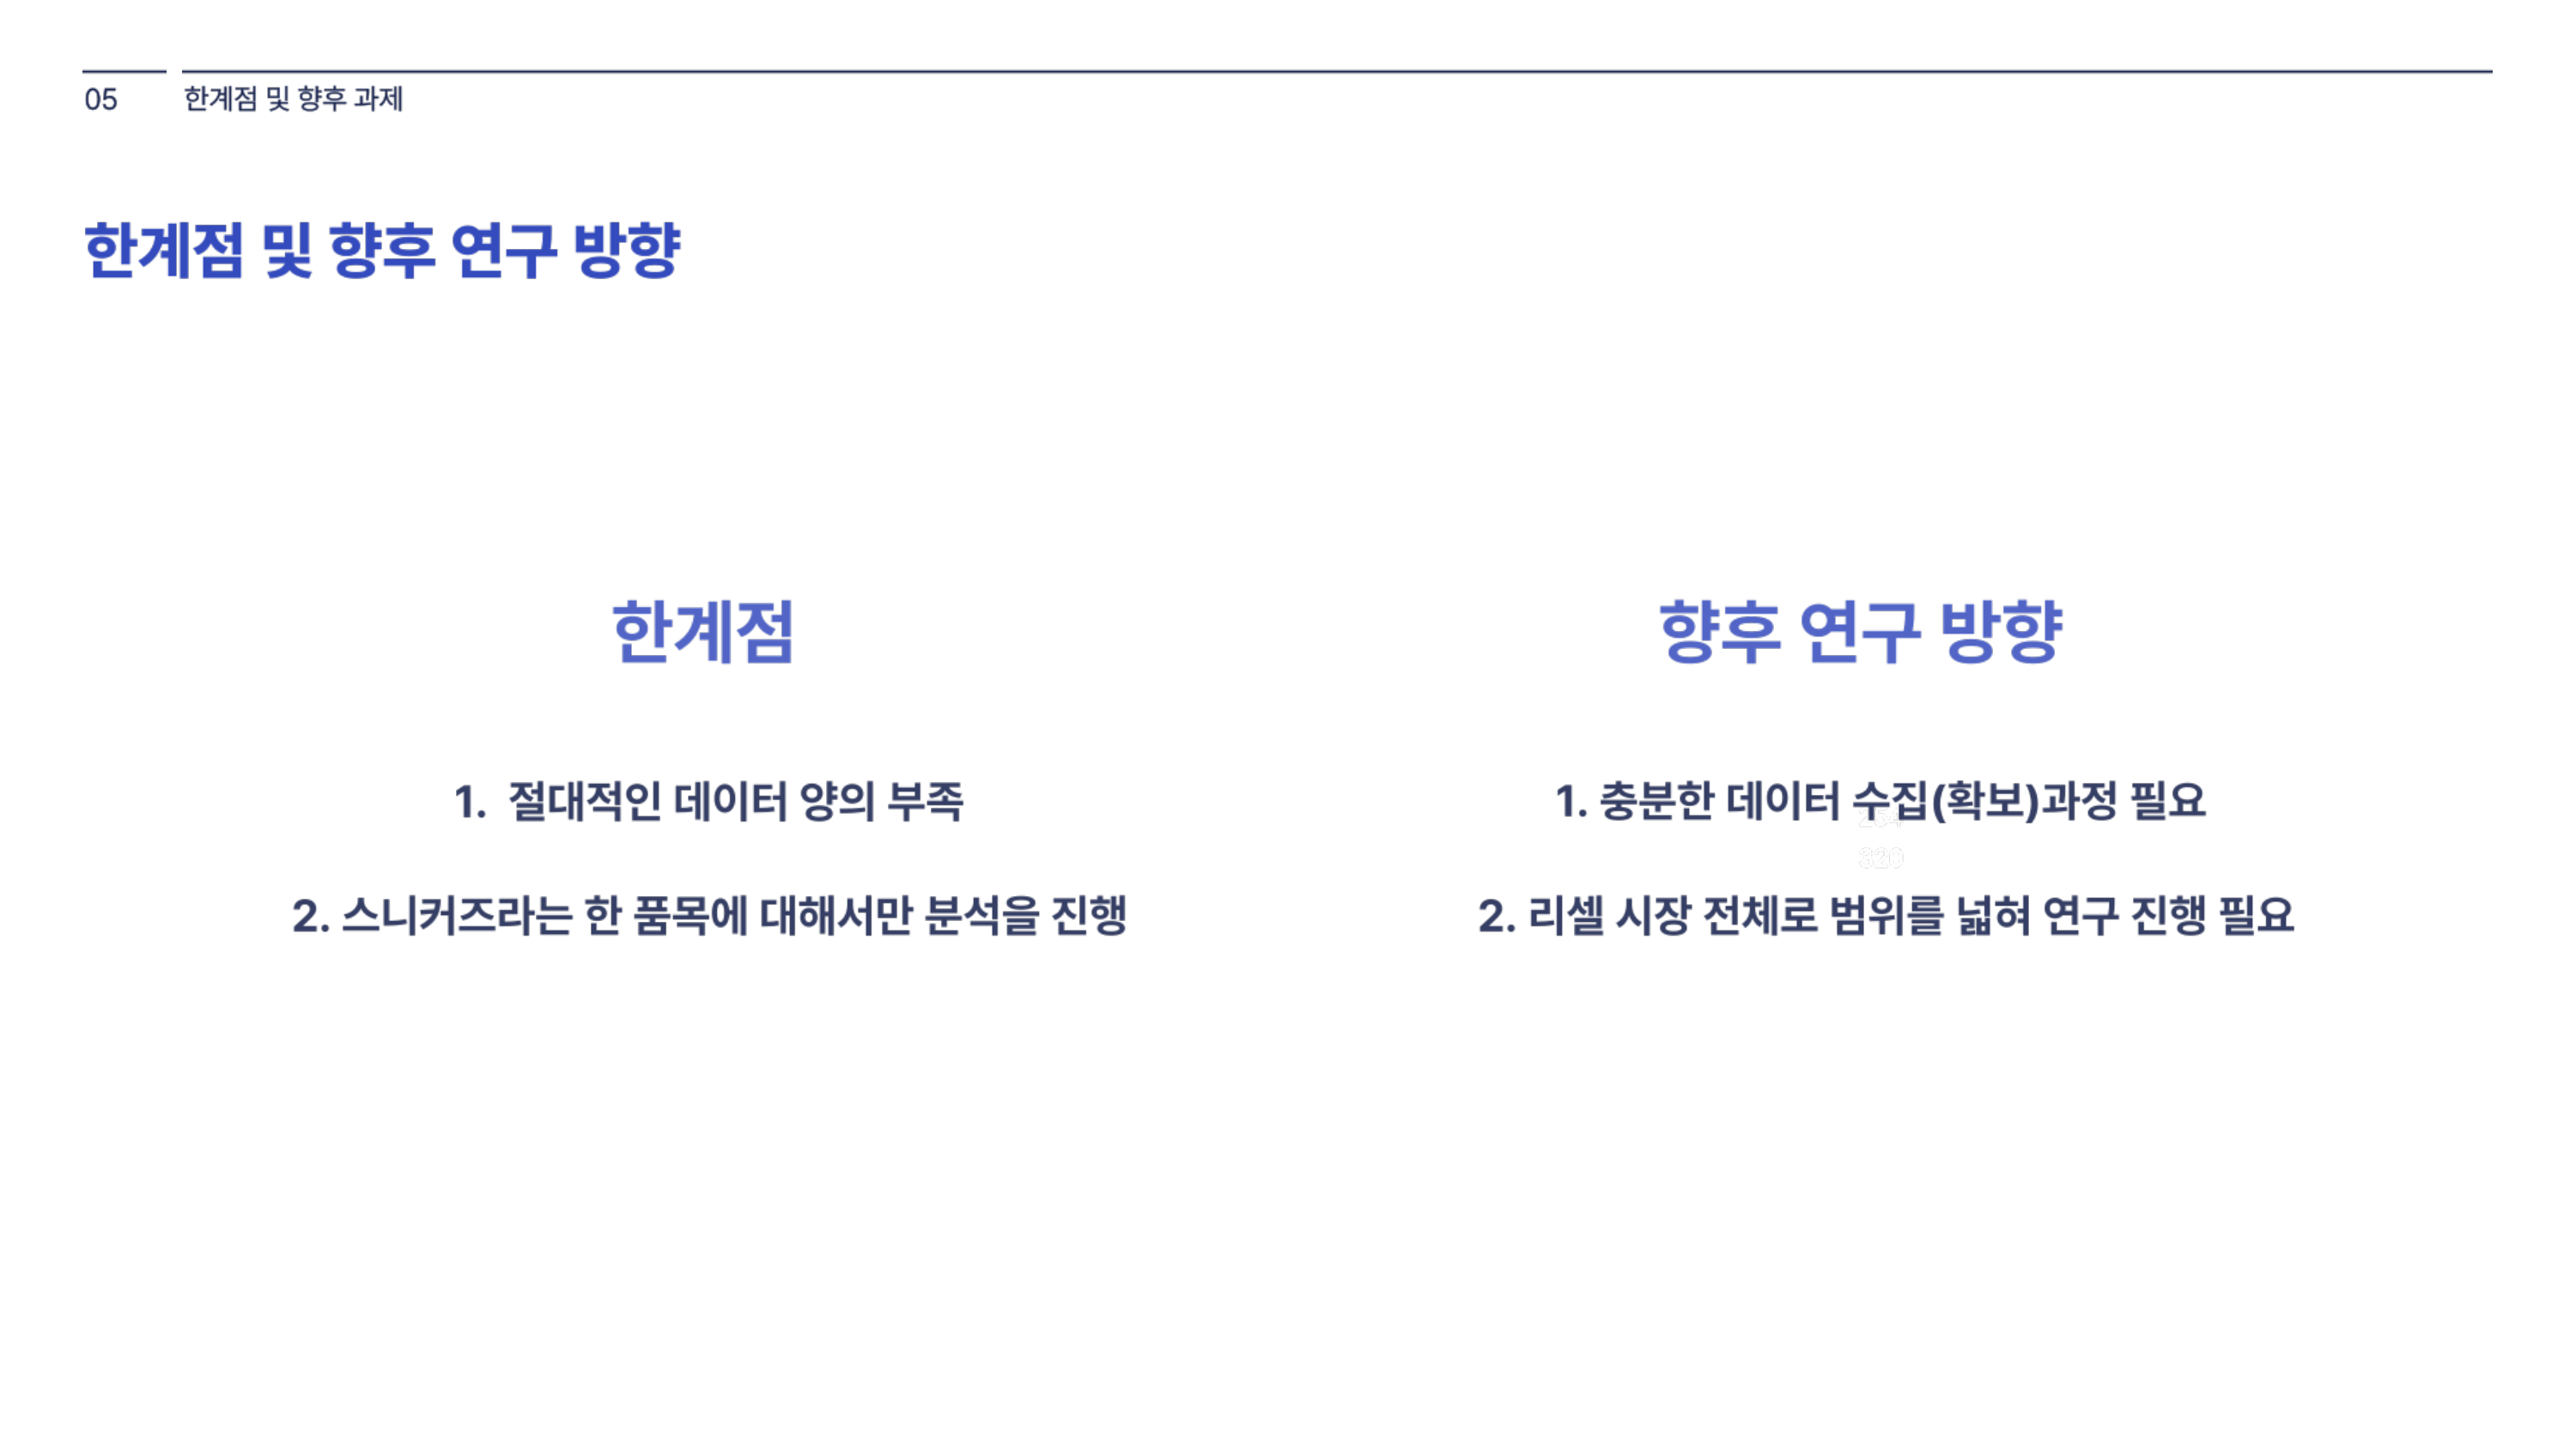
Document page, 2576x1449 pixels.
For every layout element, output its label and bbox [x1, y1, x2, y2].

picture [81, 76, 131, 124]
picture [118, 879, 1146, 956]
picture [1332, 765, 2317, 956]
text_box [182, 67, 2493, 76]
picture [259, 765, 985, 843]
picture [75, 197, 709, 307]
picture [585, 572, 824, 697]
picture [1594, 572, 2095, 697]
text_box [82, 67, 167, 76]
picture [180, 76, 415, 125]
